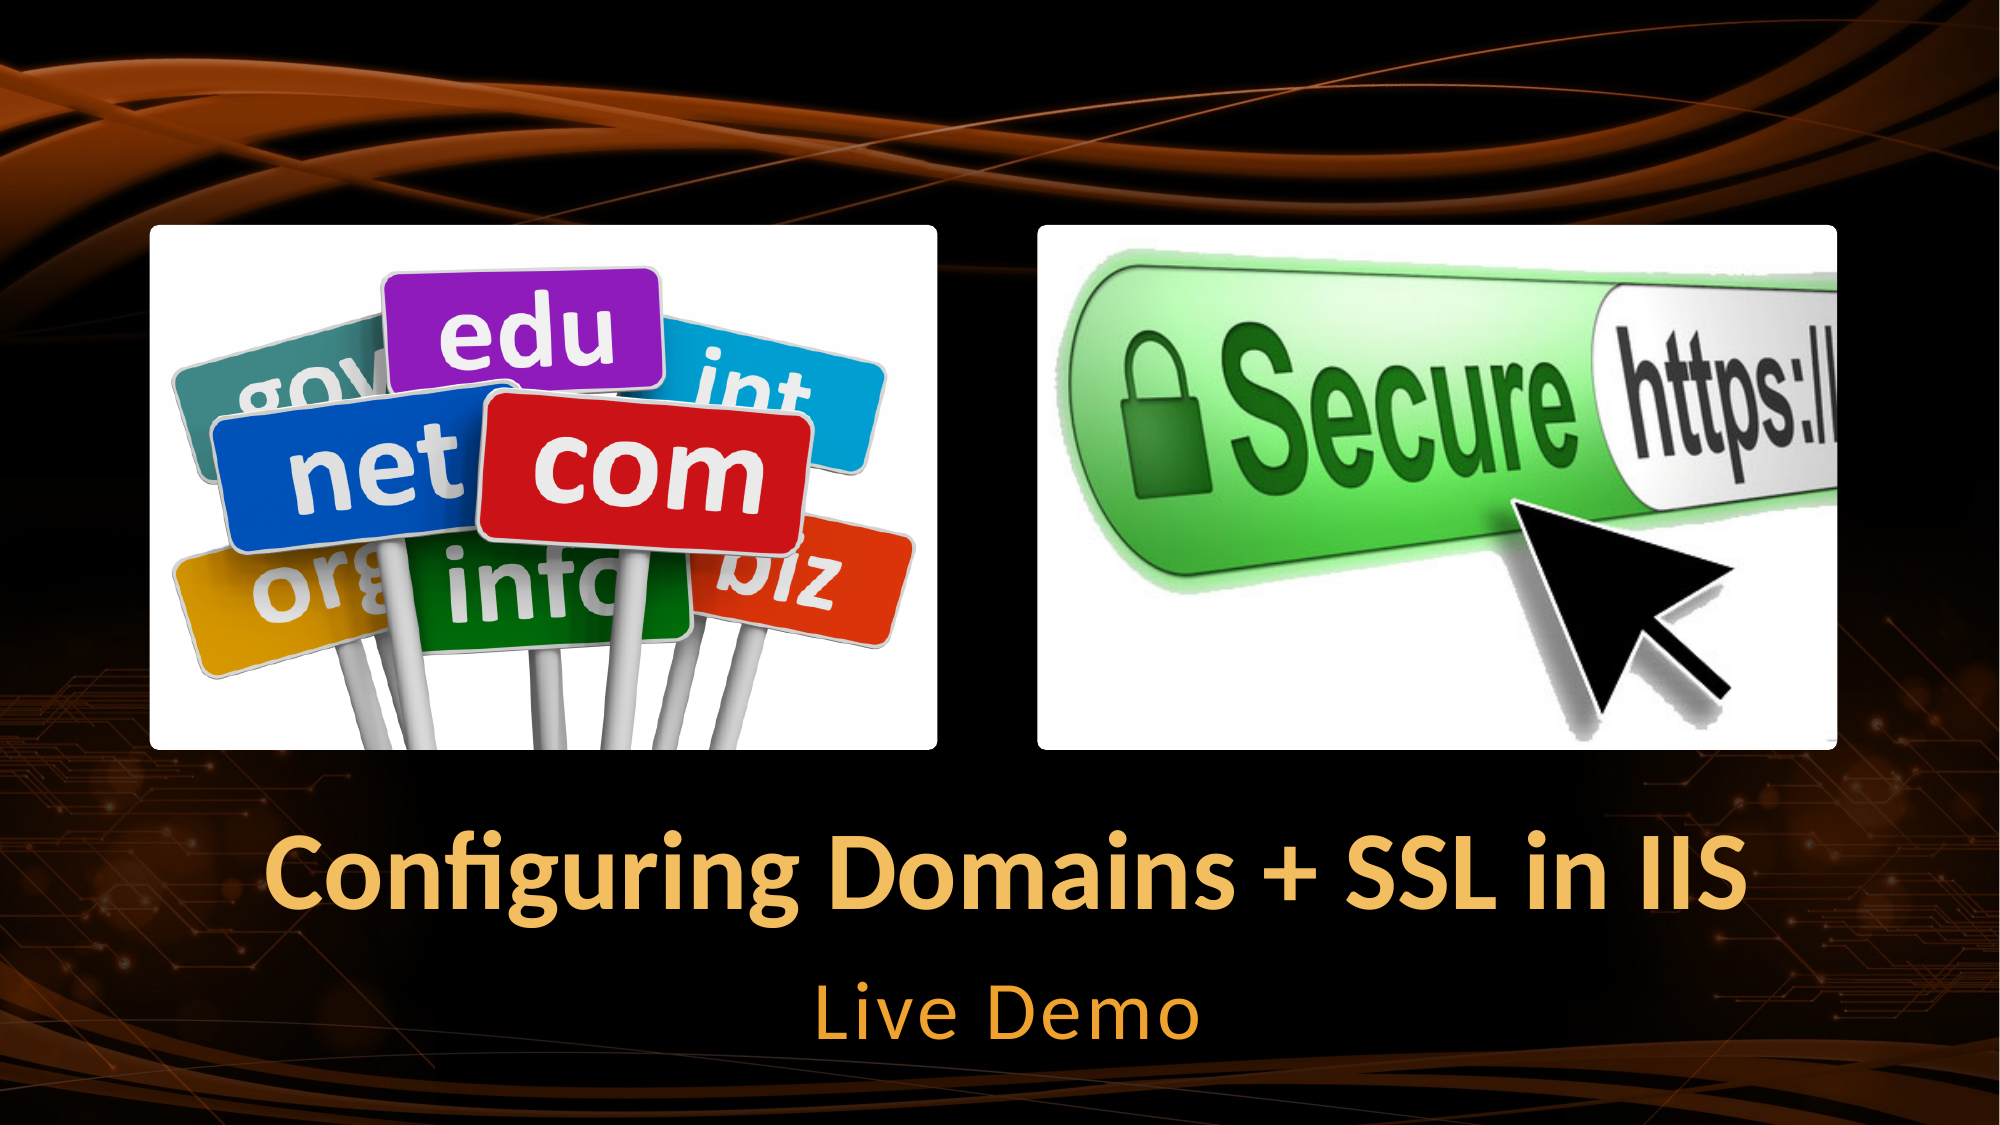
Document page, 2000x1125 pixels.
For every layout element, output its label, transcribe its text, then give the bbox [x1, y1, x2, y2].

list Live Demo [141, 945, 1875, 1058]
picture [0, 0, 2000, 1125]
title Configuring Domains + SSL in IIS [141, 805, 1875, 941]
